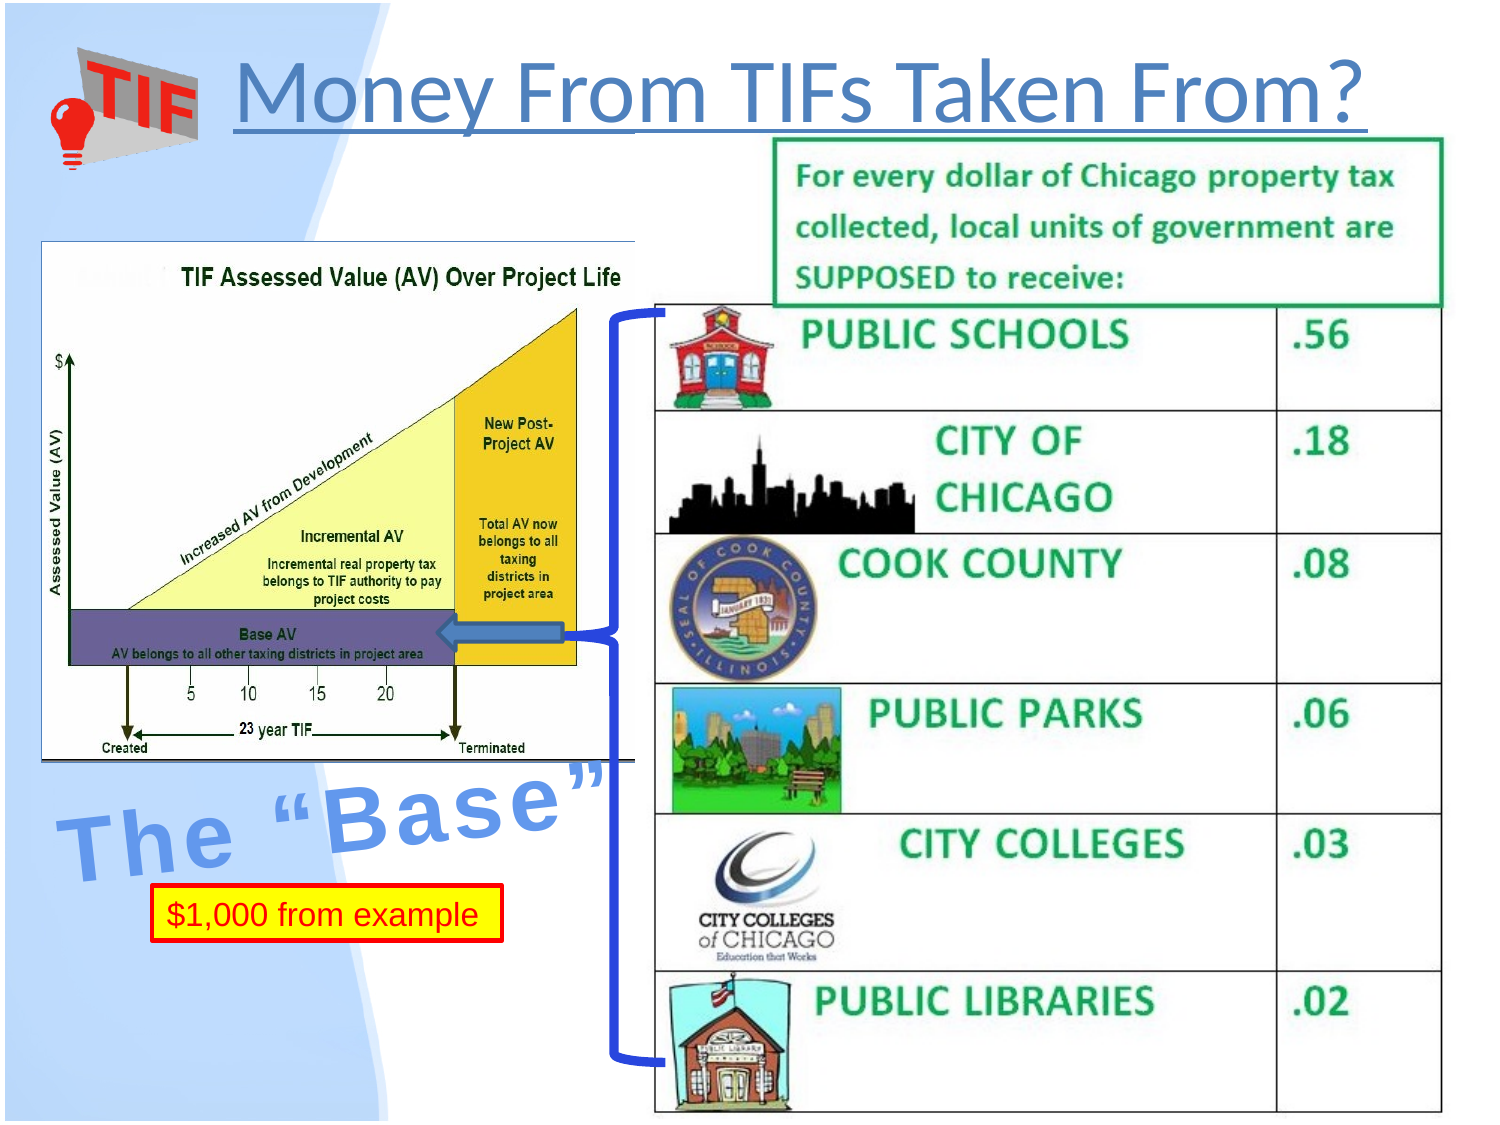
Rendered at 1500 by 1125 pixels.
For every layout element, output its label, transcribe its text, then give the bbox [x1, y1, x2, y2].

text_box $1,000 from example [152, 885, 502, 941]
title Money From TIFs Taken From? [158, 17, 1443, 155]
picture [0, 0, 1500, 1125]
text_box The “Base” [30, 771, 629, 913]
text_box [613, 846, 629, 1061]
